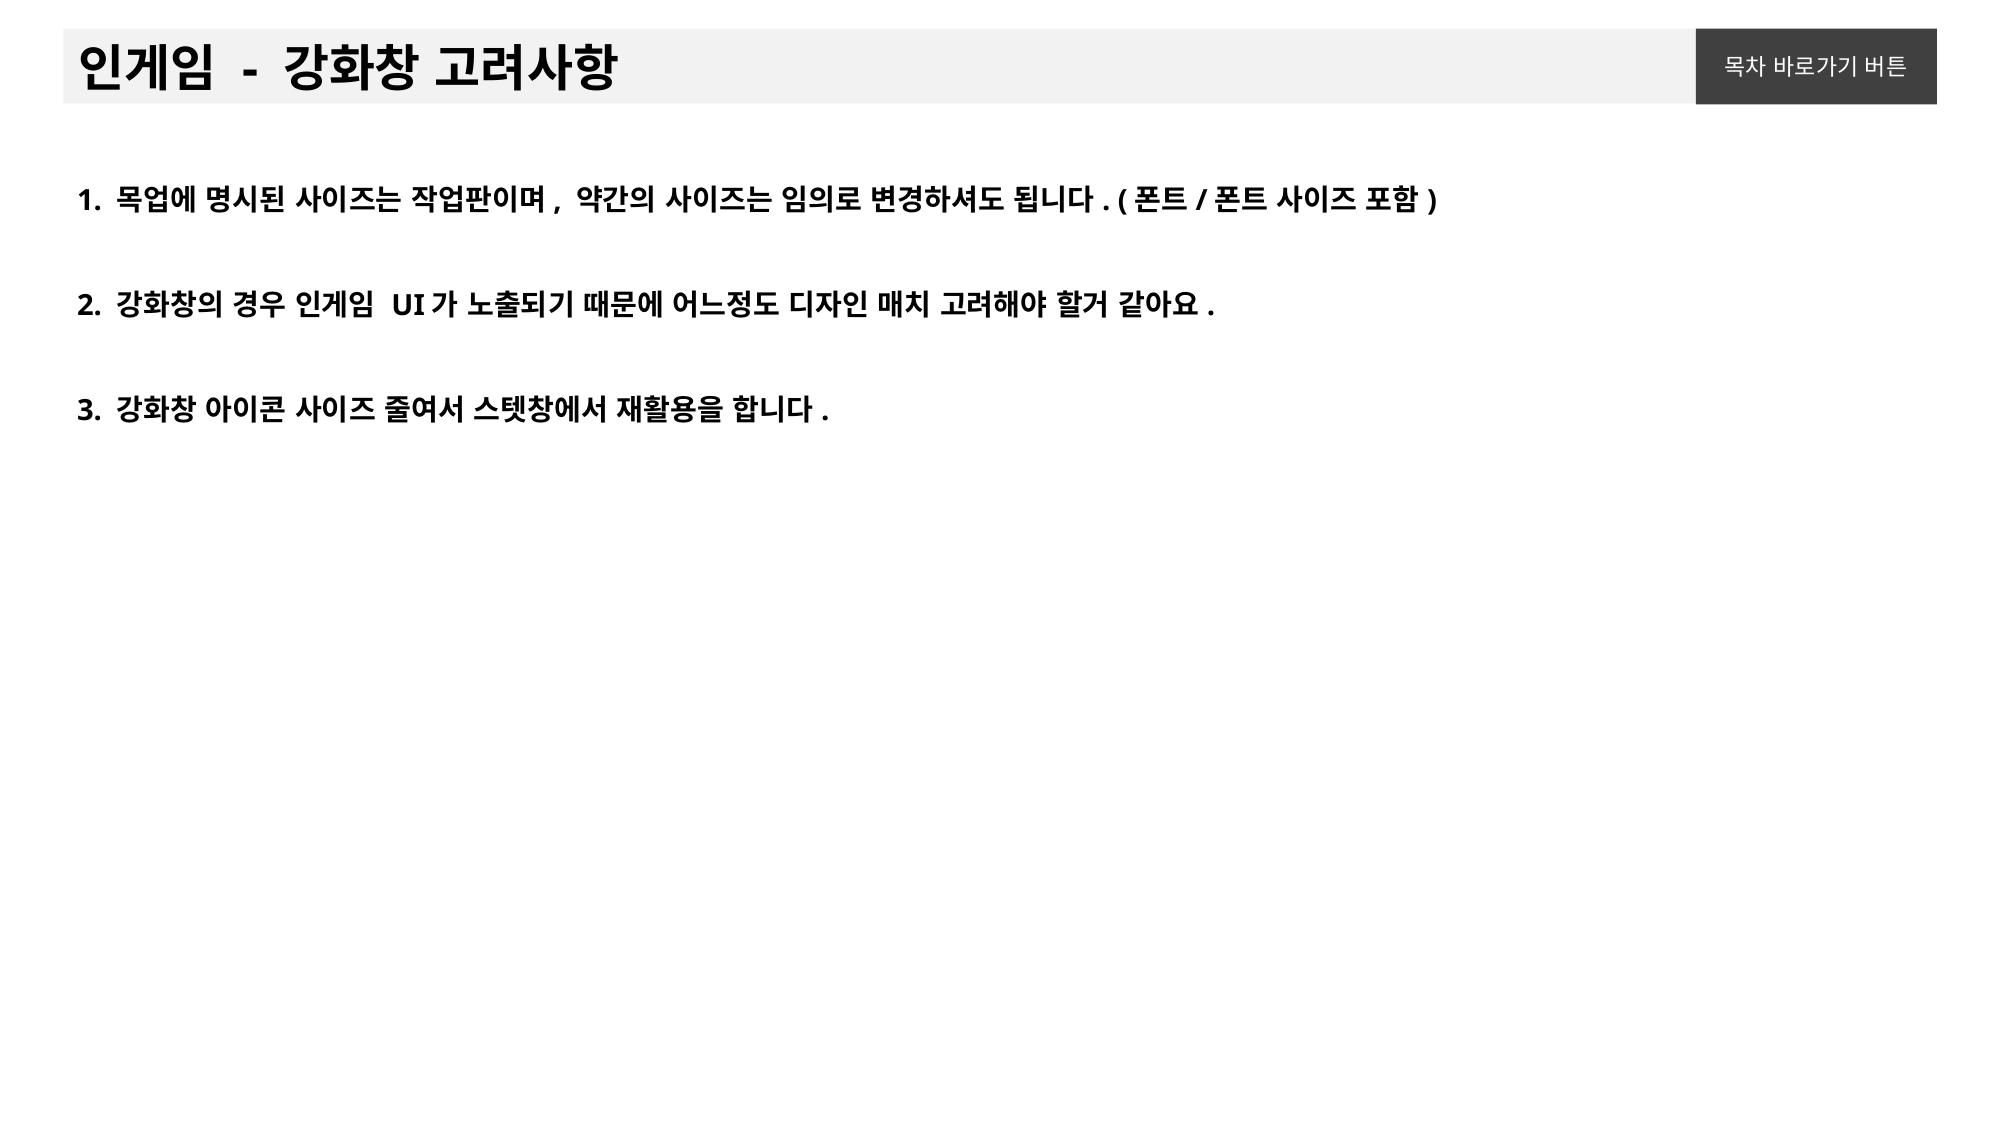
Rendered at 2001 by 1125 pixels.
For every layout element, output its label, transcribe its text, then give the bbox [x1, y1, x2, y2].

text_box 인게임 - 강화창 고려사항 [63, 28, 1695, 104]
text_box 목차 바로가기 버튼 [1695, 28, 1938, 105]
text_box 1. 목업에 명시된 사이즈는 작업판이며, 약간의 사이즈는 임의로 변경하셔도 됩니다. (폰트/폰트 사이즈 포함) 2. 강화창의 경우 인게임 UI가 노출되기 때문에 어느정도 디자인 매치 고려해야 할거 같아요. 3. 강화창 아이콘 사이즈 줄여서 스텟창에서 재활용을 합니다. [62, 104, 1527, 434]
